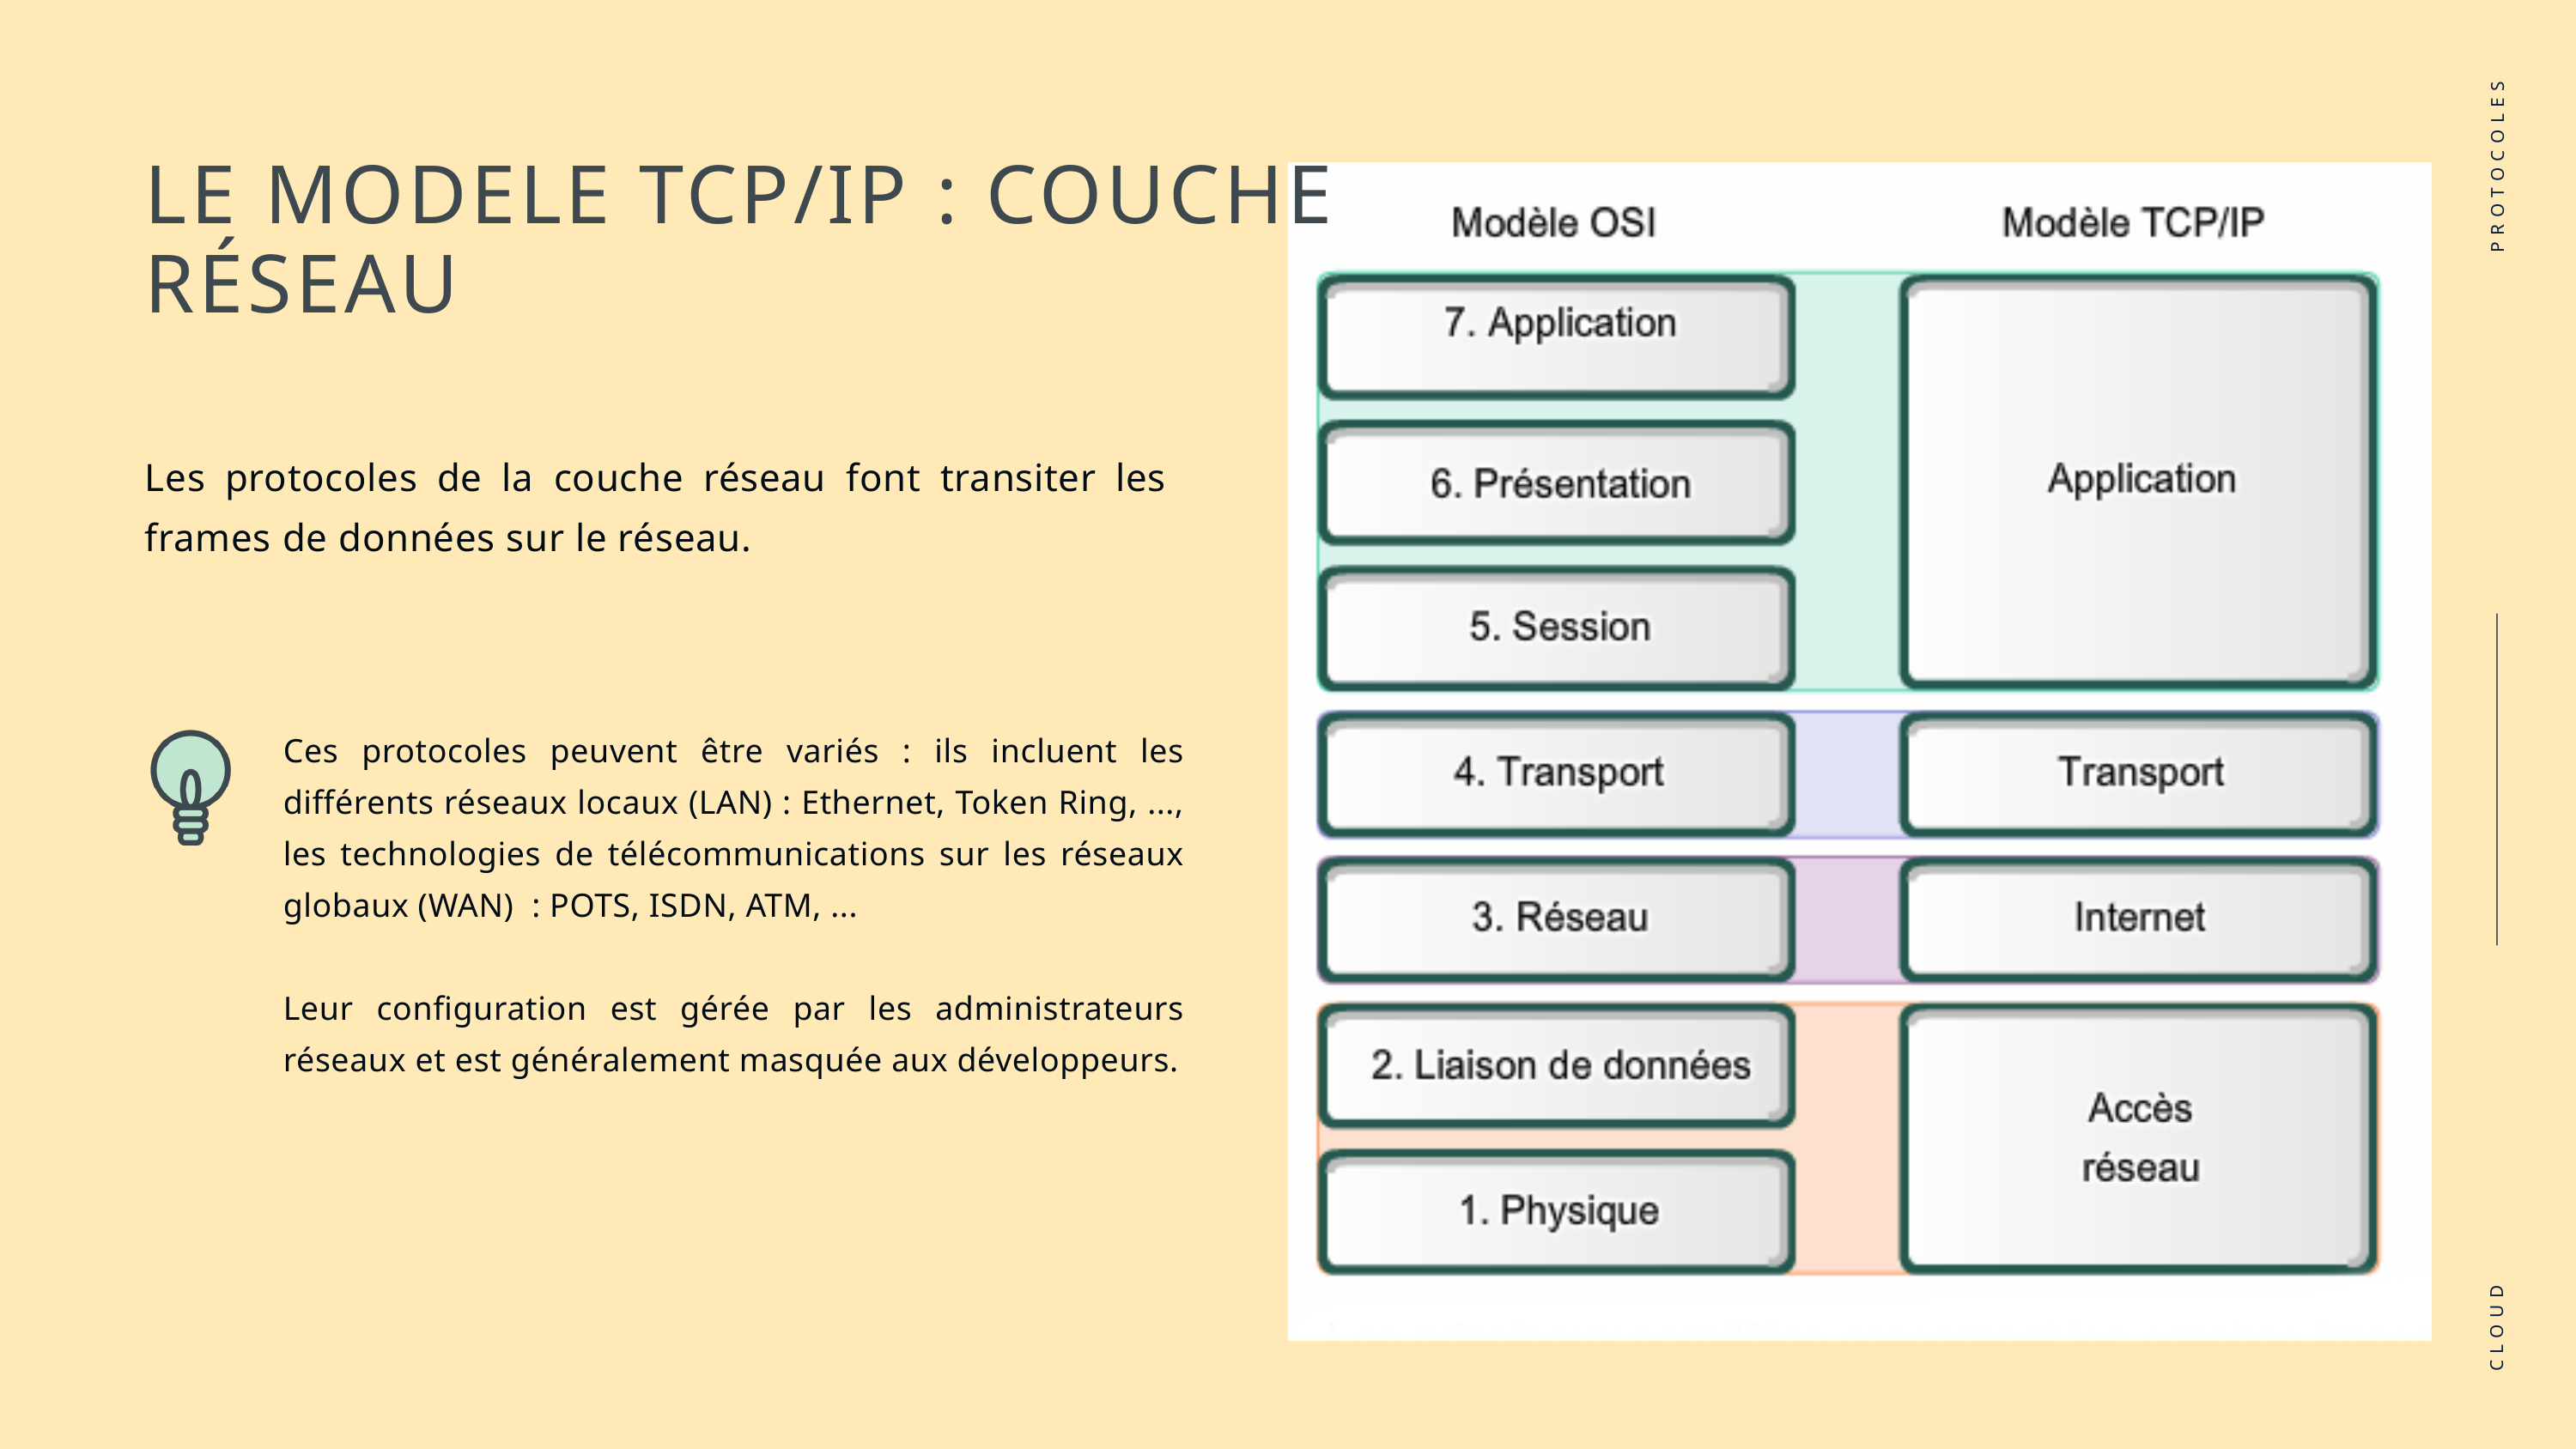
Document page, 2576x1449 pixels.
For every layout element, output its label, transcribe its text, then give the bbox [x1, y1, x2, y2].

text_box PROTOCOLES [2487, 82, 2508, 614]
picture [1287, 162, 2432, 1341]
text_box LE MODELE TCP/IP : COUCHE RÉSEAU [144, 149, 1384, 329]
text_box CLOUD [2486, 925, 2506, 1372]
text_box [144, 717, 1186, 1078]
text_box Les protocoles de la couche réseau font transiter les frames de données sur le réseau. [144, 439, 1168, 559]
